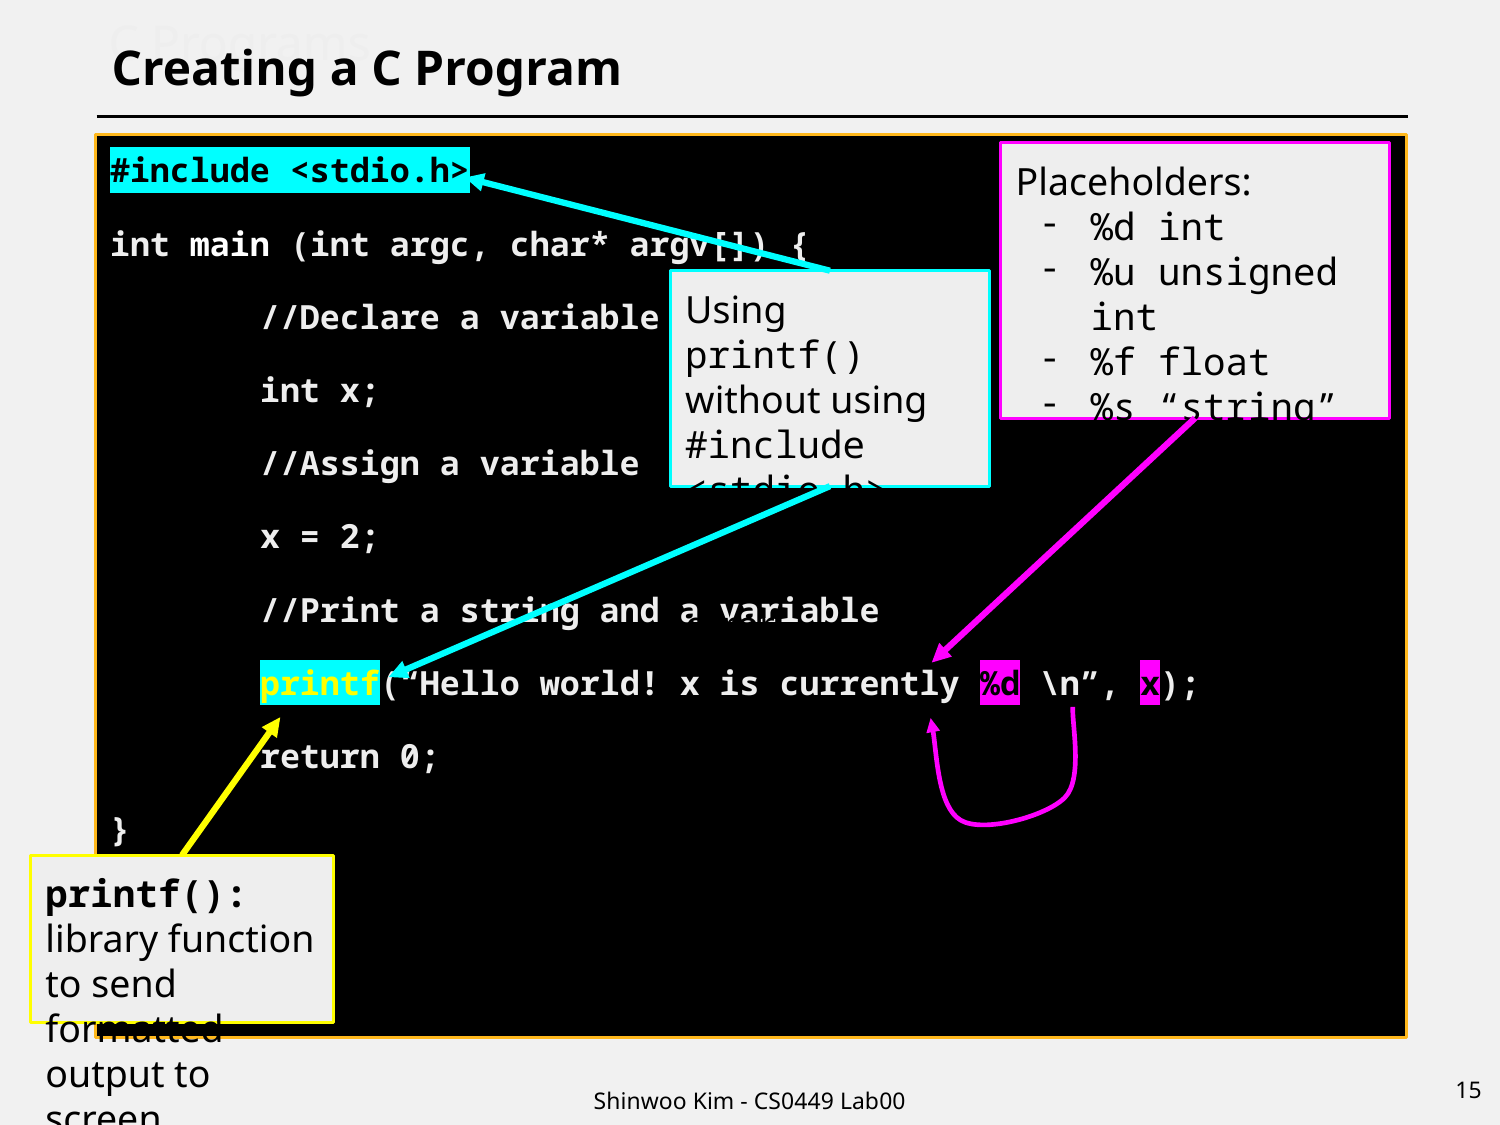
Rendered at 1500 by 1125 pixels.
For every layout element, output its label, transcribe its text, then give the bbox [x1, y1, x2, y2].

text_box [388, 486, 830, 677]
text_box [926, 706, 1076, 826]
slide_number 15 [1343, 1060, 1500, 1125]
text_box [931, 418, 1195, 663]
footer Shinwoo Kim - CS0449 Lab00 [496, 1065, 1004, 1125]
text_box Creating a C Program [93, 4, 1407, 114]
list #include <stdio.h> int main (int argc, char* argv[]) { //Declare a variable int x; //Assign a variable x = 2; //Print a string and a variable printf(“Hello world! x is currently %d \n”, x); return 0; } [95, 134, 1407, 1038]
text_box printf(): library function to send formatted output to screen [30, 855, 334, 1023]
text_box Using printf() without using #include <stdio.h> results in compilation error [670, 270, 990, 487]
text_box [182, 717, 281, 856]
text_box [465, 177, 830, 271]
text_box Placeholders: %d int %u unsigned int %f float %s “string” %x hexadecimal %p pointer [1000, 142, 1390, 419]
